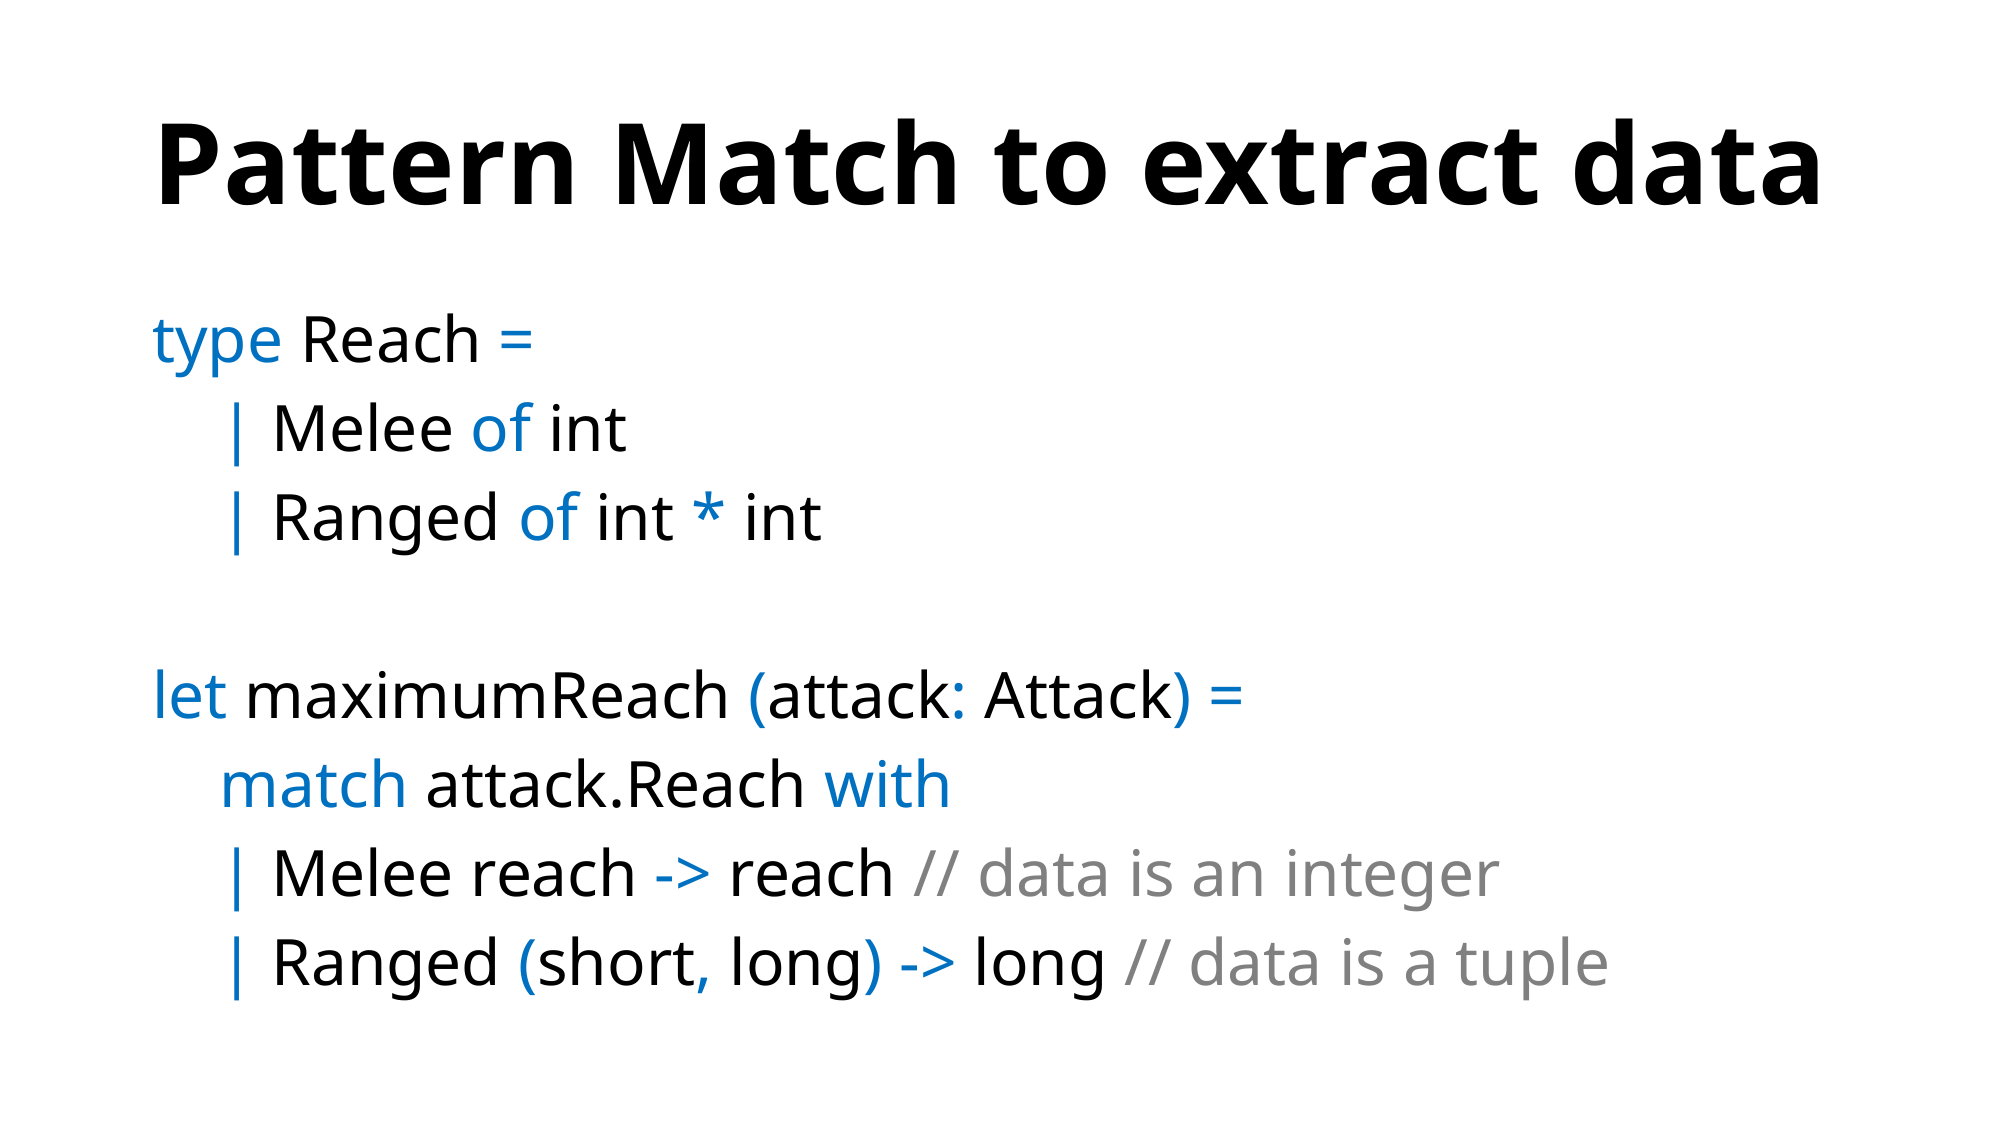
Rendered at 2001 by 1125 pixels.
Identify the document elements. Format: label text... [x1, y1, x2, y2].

list type Reach = | Melee of int | Ranged of int * int let maximumReach (attack: Attack) = match attack.Reach with | Melee reach -> reach // data is an integer | Ranged (short, long) -> long // data is a tuple [137, 299, 1863, 1014]
title Pattern Match to extract data [137, 59, 1863, 278]
